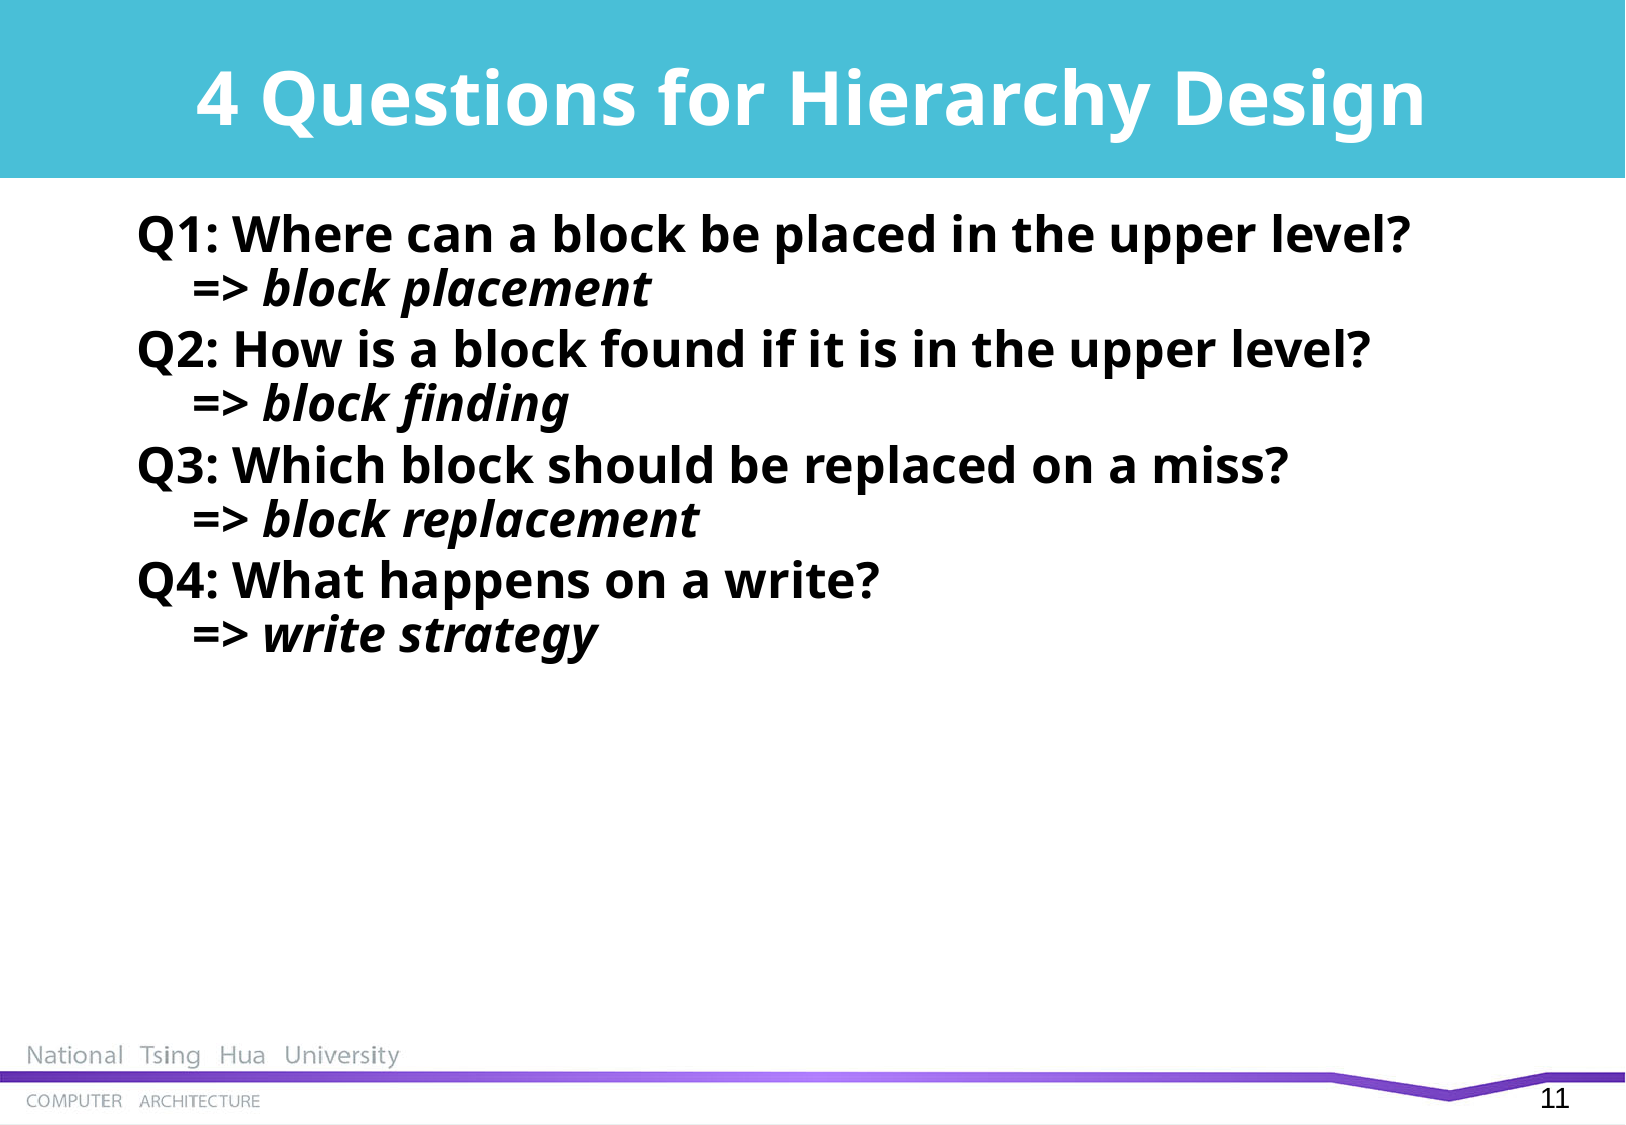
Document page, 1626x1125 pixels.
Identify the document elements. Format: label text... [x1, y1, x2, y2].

slide_number 10 [1247, 1059, 1586, 1125]
title 4 Questions for Hierarchy Design [121, 27, 1504, 177]
list Q1: Where can a block be placed in the upper level? => block placement Q2: How is a block found if it is in the upper level? => block finding Q3: Which block should be replaced on a miss? => block replacement Q4: What happens on a write? => write strategy [121, 201, 1504, 1036]
picture [0, 0, 1626, 1125]
